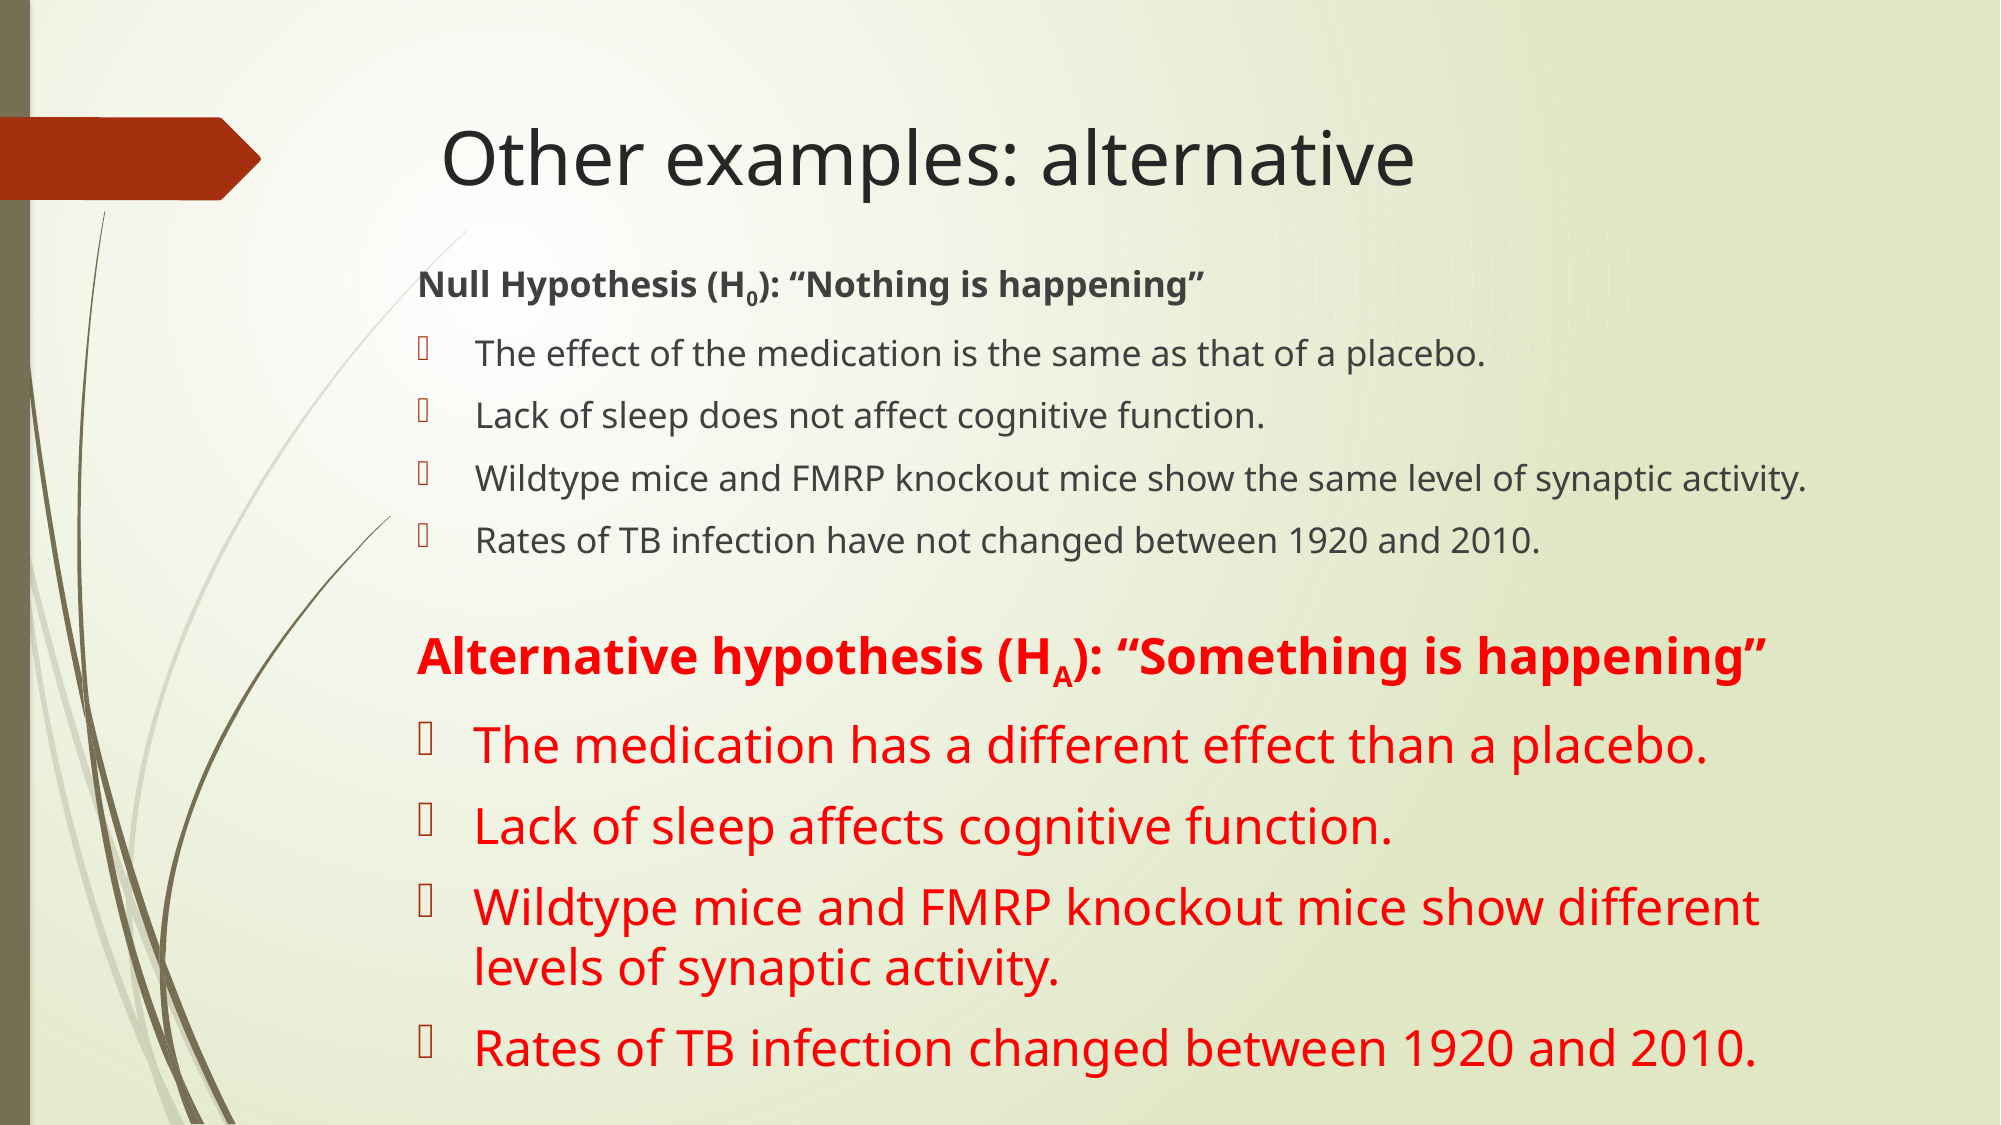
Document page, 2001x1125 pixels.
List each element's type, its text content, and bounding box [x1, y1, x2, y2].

title Other examples: alternative [425, 102, 1888, 254]
text_box Null Hypothesis (H0): “Nothing is happening” The effect of the medication is the same as that of a placebo. Lack of sleep does not affect cognitive function. Wildtype mice and FMRP knockout mice show the same level of synaptic activity. Rates of TB infection have not changed between 1920 and 2010. [402, 254, 1899, 573]
list Alternative hypothesis (HA): “Something is happening” The medication has a different effect than a placebo. Lack of sleep affects cognitive function. Wildtype mice and FMRP knockout mice show different levels of synaptic activity. Rates of TB infection changed between 1920 and 2010. [402, 617, 1865, 1113]
